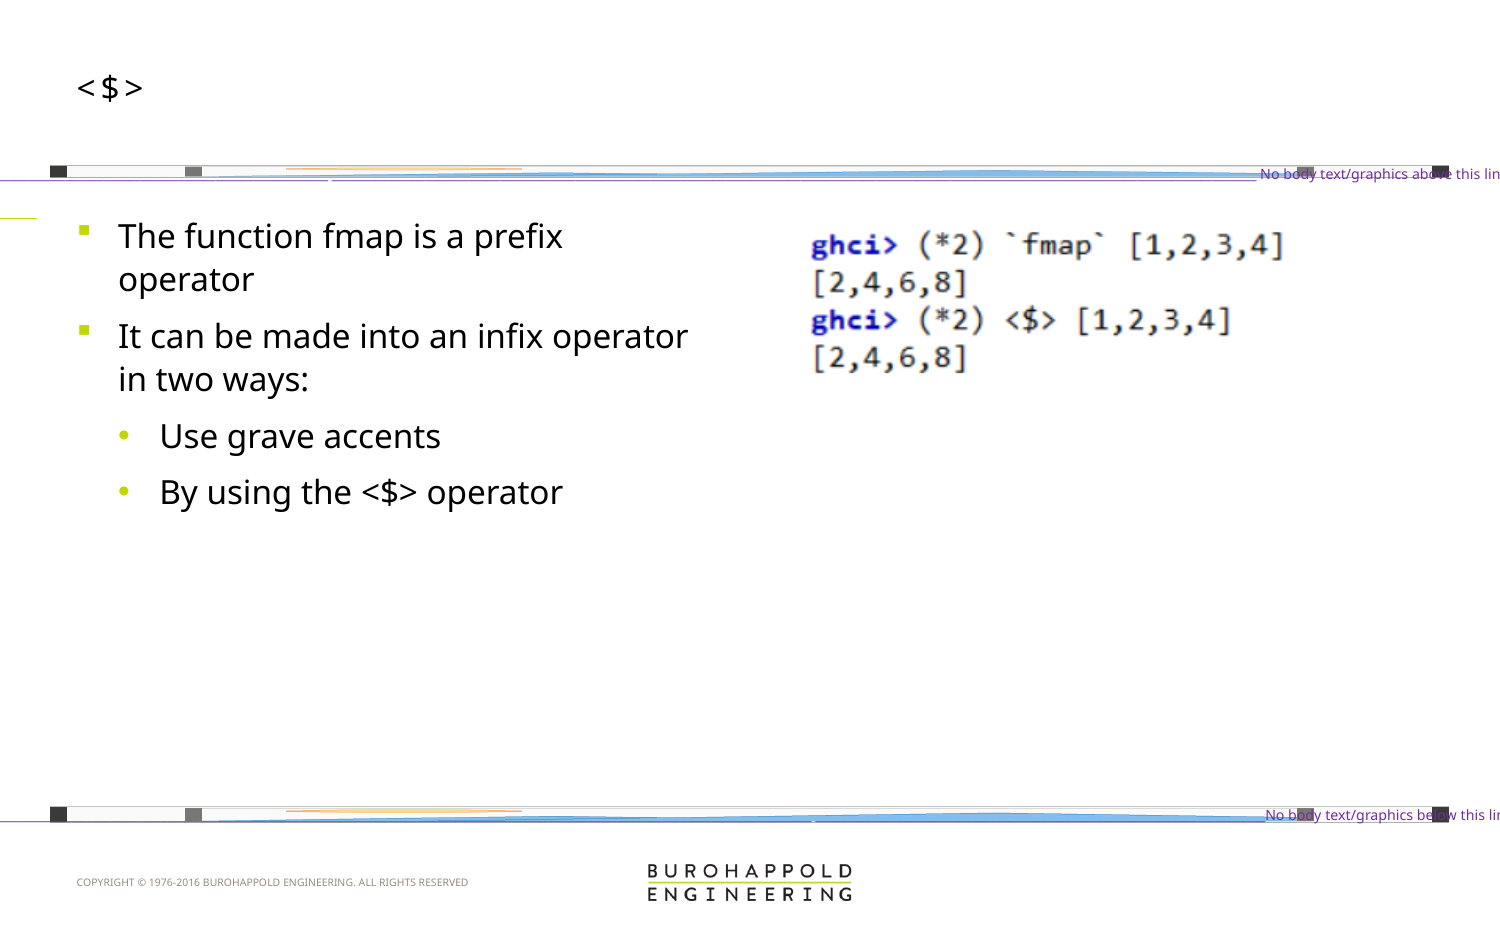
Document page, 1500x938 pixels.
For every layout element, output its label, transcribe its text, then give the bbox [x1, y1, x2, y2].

picture [0, 806, 1500, 823]
list The function fmap is a prefix operator It can be made into an infix operator in two ways: Use grave accents By using the <$> operator [76, 210, 703, 805]
title <$> [76, 67, 975, 108]
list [810, 223, 1318, 378]
picture [0, 164, 1500, 178]
picture [631, 848, 868, 917]
